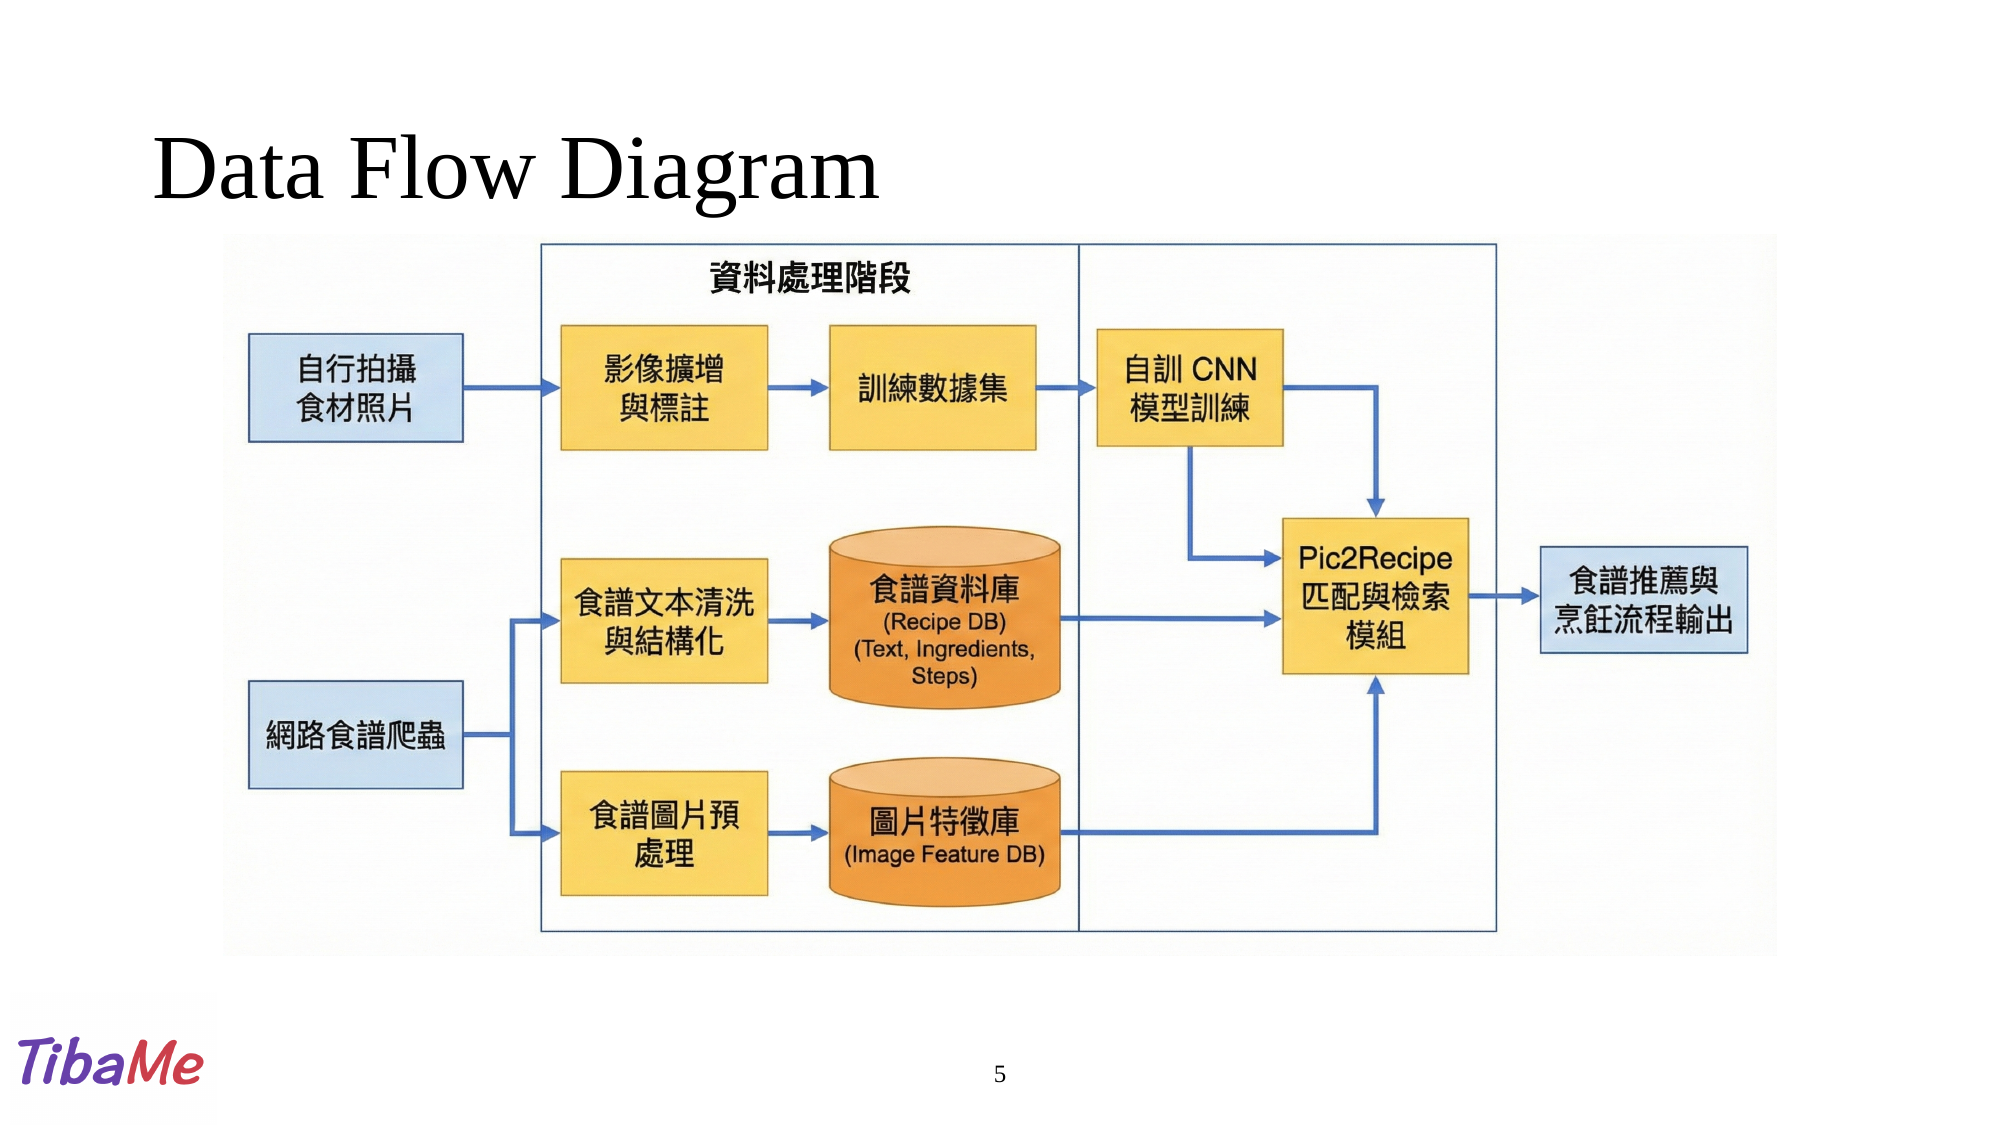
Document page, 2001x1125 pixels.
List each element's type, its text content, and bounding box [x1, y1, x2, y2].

slide_number 5 [774, 1042, 1225, 1103]
title Data Flow Diagram [137, 59, 1863, 278]
picture [10, 992, 217, 1125]
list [222, 233, 1778, 957]
